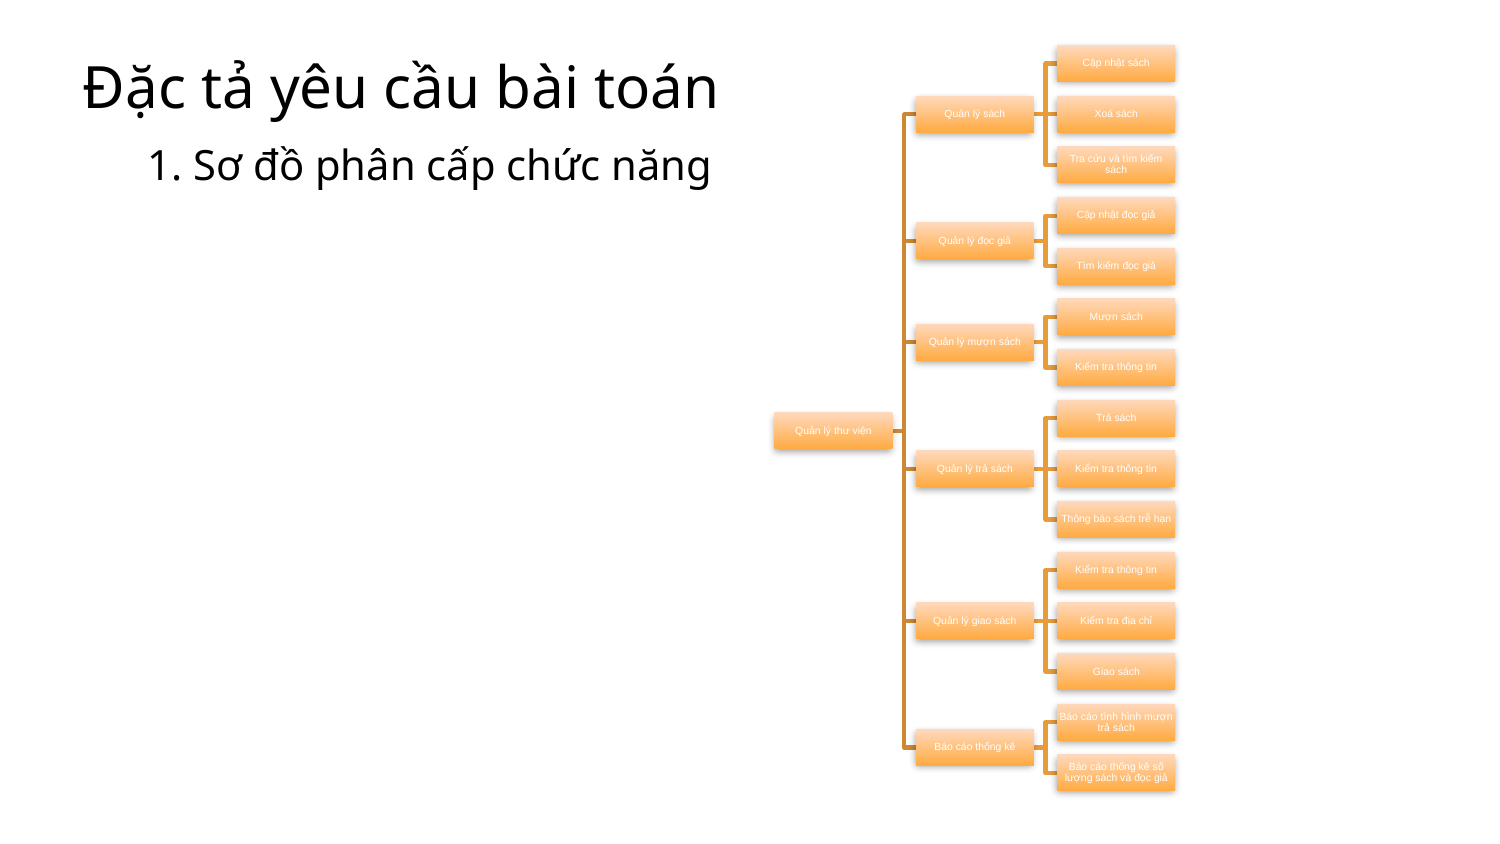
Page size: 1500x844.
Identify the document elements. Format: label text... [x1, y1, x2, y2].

text_box 1. Sơ đồ phân cấp chức năng [132, 124, 593, 204]
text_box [598, 45, 1352, 792]
text_box Đặc tả yêu cầu bài toán [67, 45, 596, 125]
